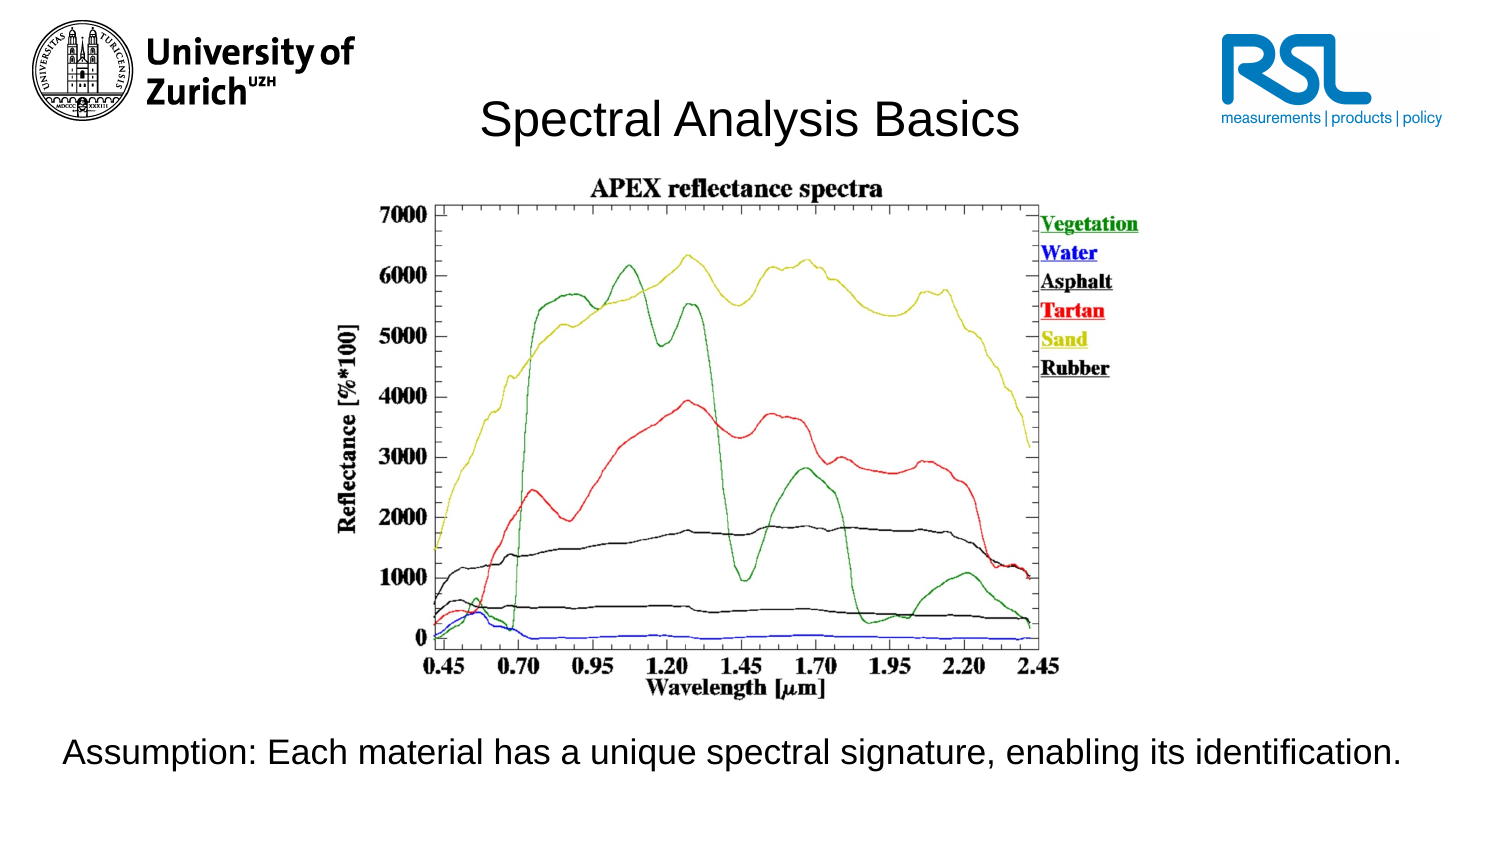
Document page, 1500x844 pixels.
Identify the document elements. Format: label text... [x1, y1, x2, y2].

picture [1222, 34, 1442, 127]
picture [319, 162, 1151, 708]
title Spectral Analysis Basics [75, 81, 1425, 222]
text_box Assumption: Each material has a unique spectral signature, enabling its identification. [47, 721, 1419, 779]
picture [26, 14, 361, 127]
